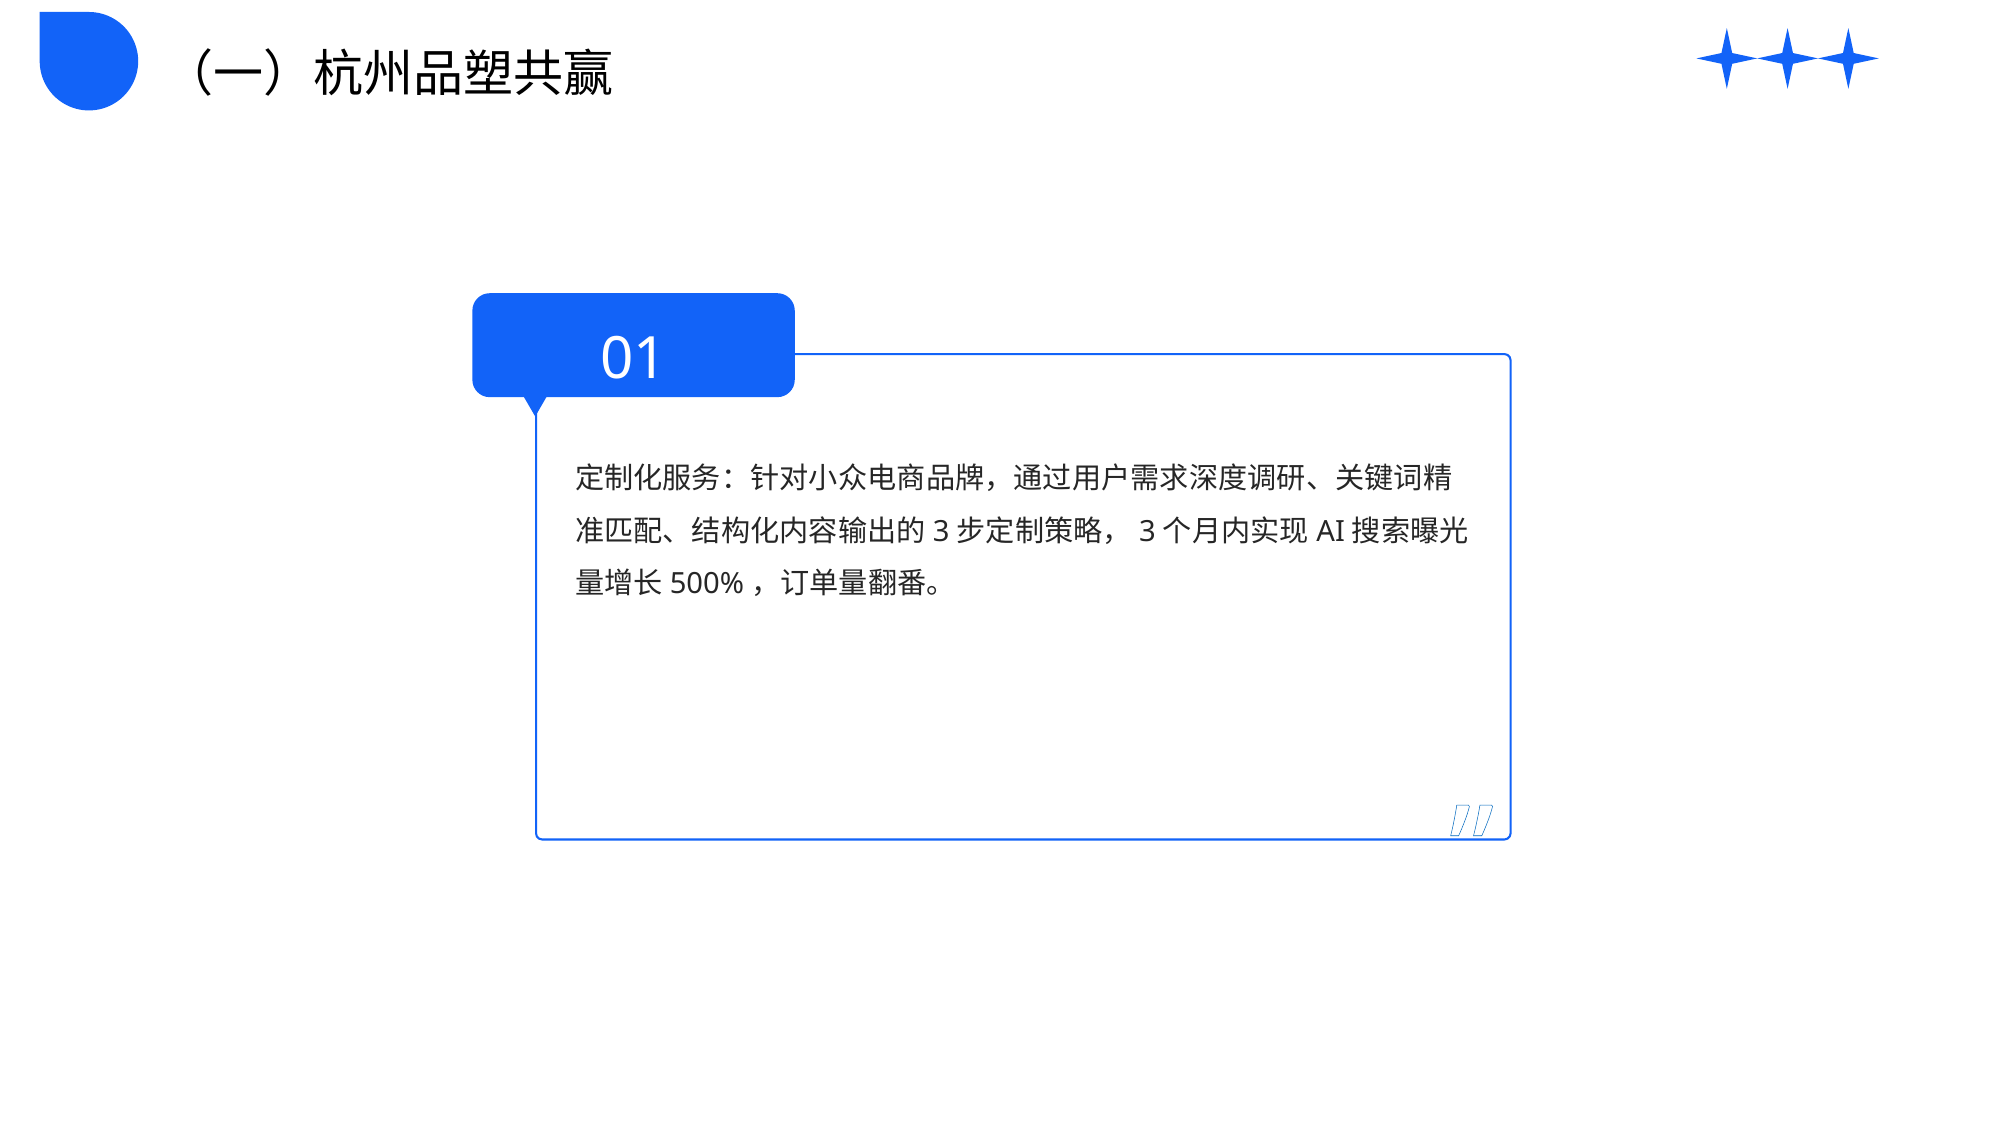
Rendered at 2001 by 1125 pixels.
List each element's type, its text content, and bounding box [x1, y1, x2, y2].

text_box （一）杭州品塑共赢 [163, 27, 1440, 110]
text_box [536, 354, 1511, 840]
text_box [39, 11, 139, 111]
text_box [1696, 28, 1758, 89]
text_box [524, 398, 546, 417]
text_box [472, 293, 500, 398]
text_box 01 [500, 293, 768, 398]
text_box [1819, 28, 1879, 89]
text_box [768, 293, 795, 398]
text_box [1758, 28, 1819, 89]
text_box ” [1417, 724, 1526, 812]
text_box 定制化服务：针对小众电商品牌，通过用户需求深度调研、关键词精准匹配、结构化内容输出的3步定制策略，3个月内实现AI搜索曝光量增长500%，订单量翻番。 [575, 442, 1472, 810]
